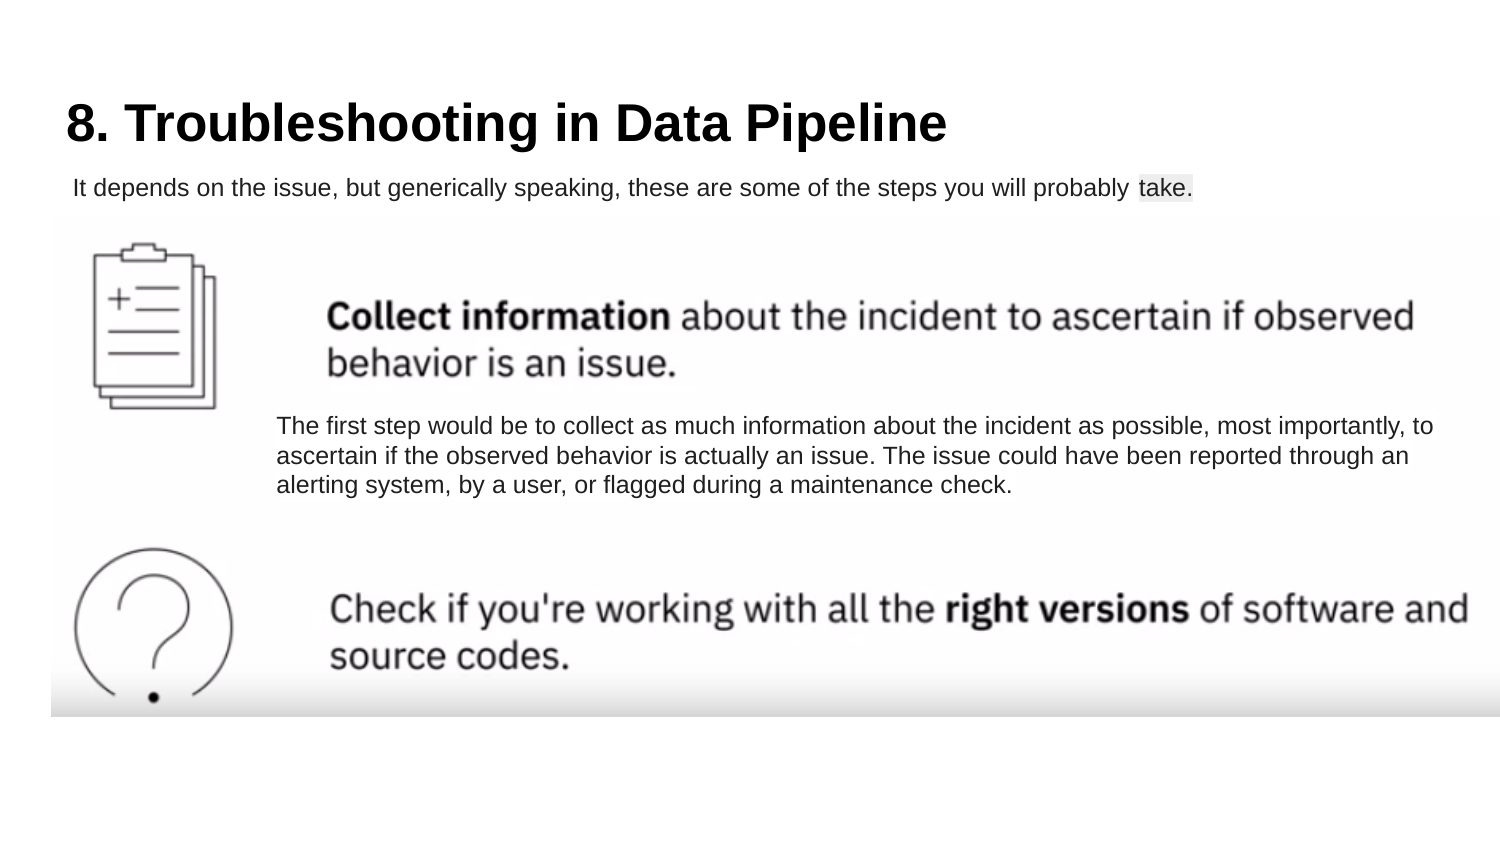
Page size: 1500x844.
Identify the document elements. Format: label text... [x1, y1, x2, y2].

text_box It depends on the issue, but generically speaking, these are some of the steps you will probably take. [57, 156, 1251, 215]
picture [50, 217, 1500, 718]
title 8. Troubleshooting in Data Pipeline [51, 72, 1449, 167]
